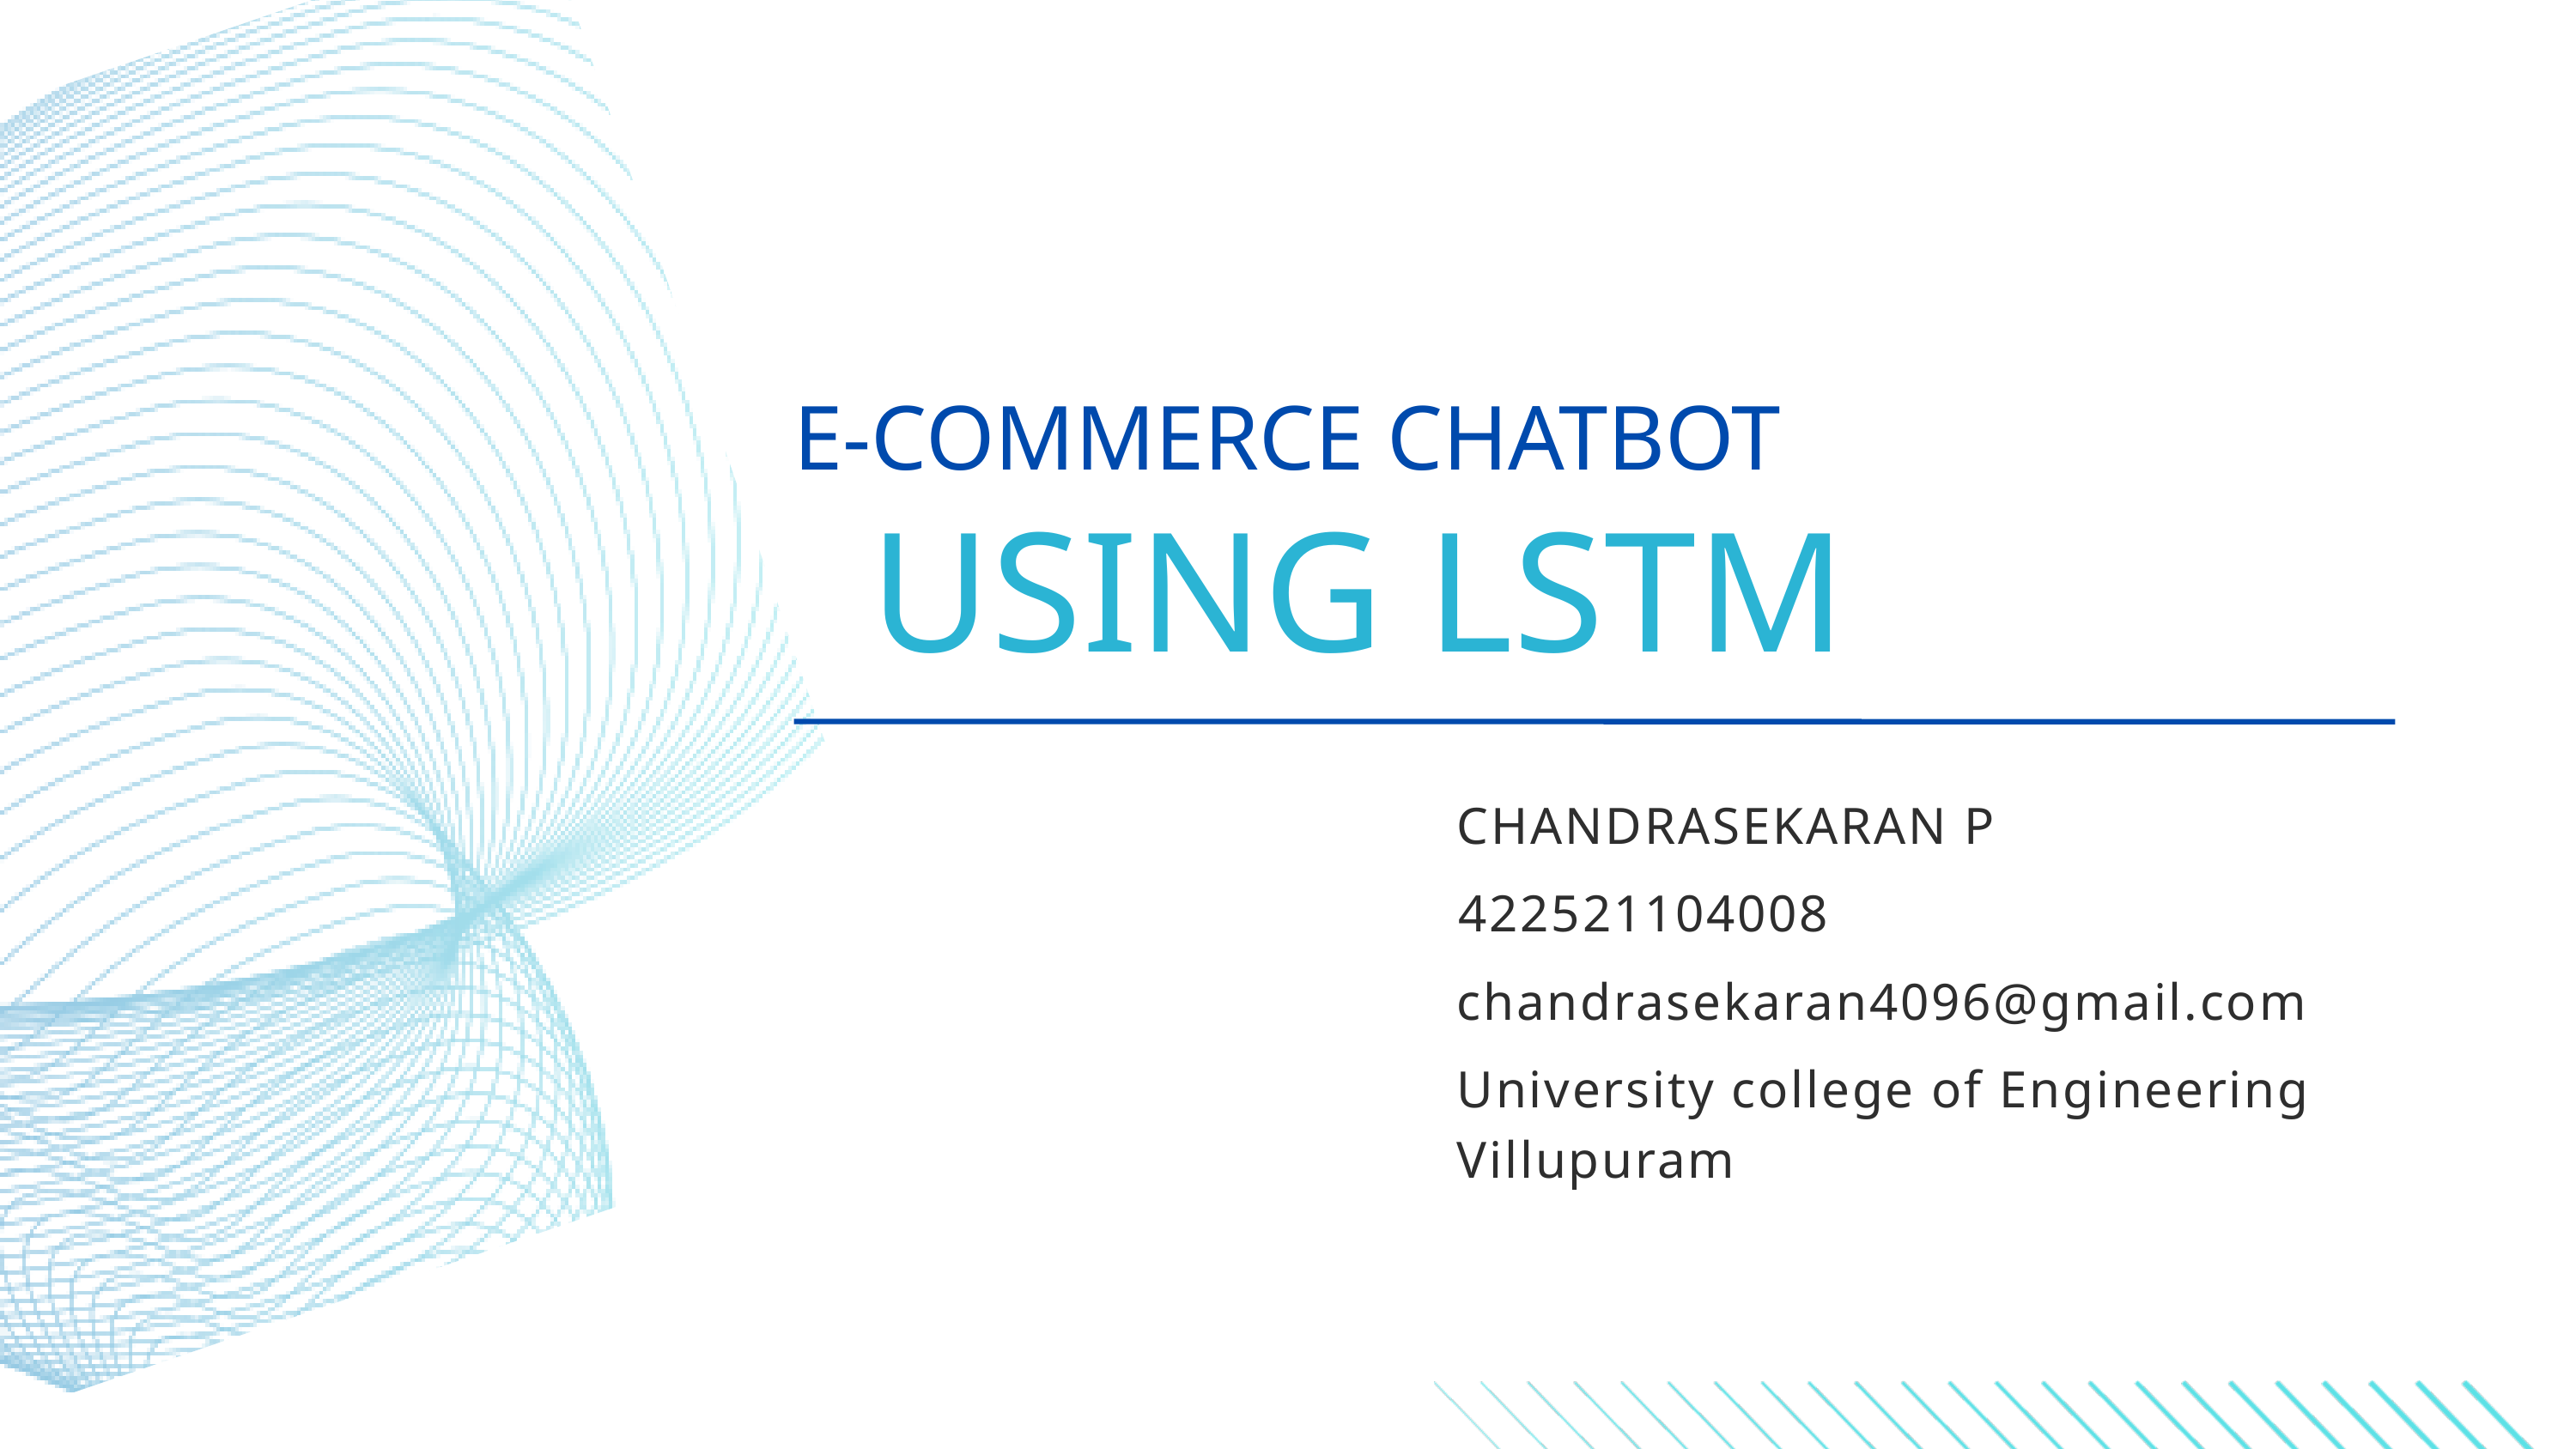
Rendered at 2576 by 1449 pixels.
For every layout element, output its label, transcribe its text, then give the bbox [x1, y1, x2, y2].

text_box [0, 0, 946, 1418]
text_box E-COMMERCE CHATBOT [793, 399, 2518, 488]
text_box [1434, 1380, 2576, 1449]
text_box USING LSTM [870, 521, 2576, 685]
text_box 422521104008 [1458, 871, 2142, 943]
text_box chandrasekaran4096@gmail.com [1456, 960, 2458, 1030]
text_box CHANDRASEKARAN P [1456, 784, 2141, 854]
text_box University college of Engineering Villupuram [1456, 1047, 2458, 1188]
